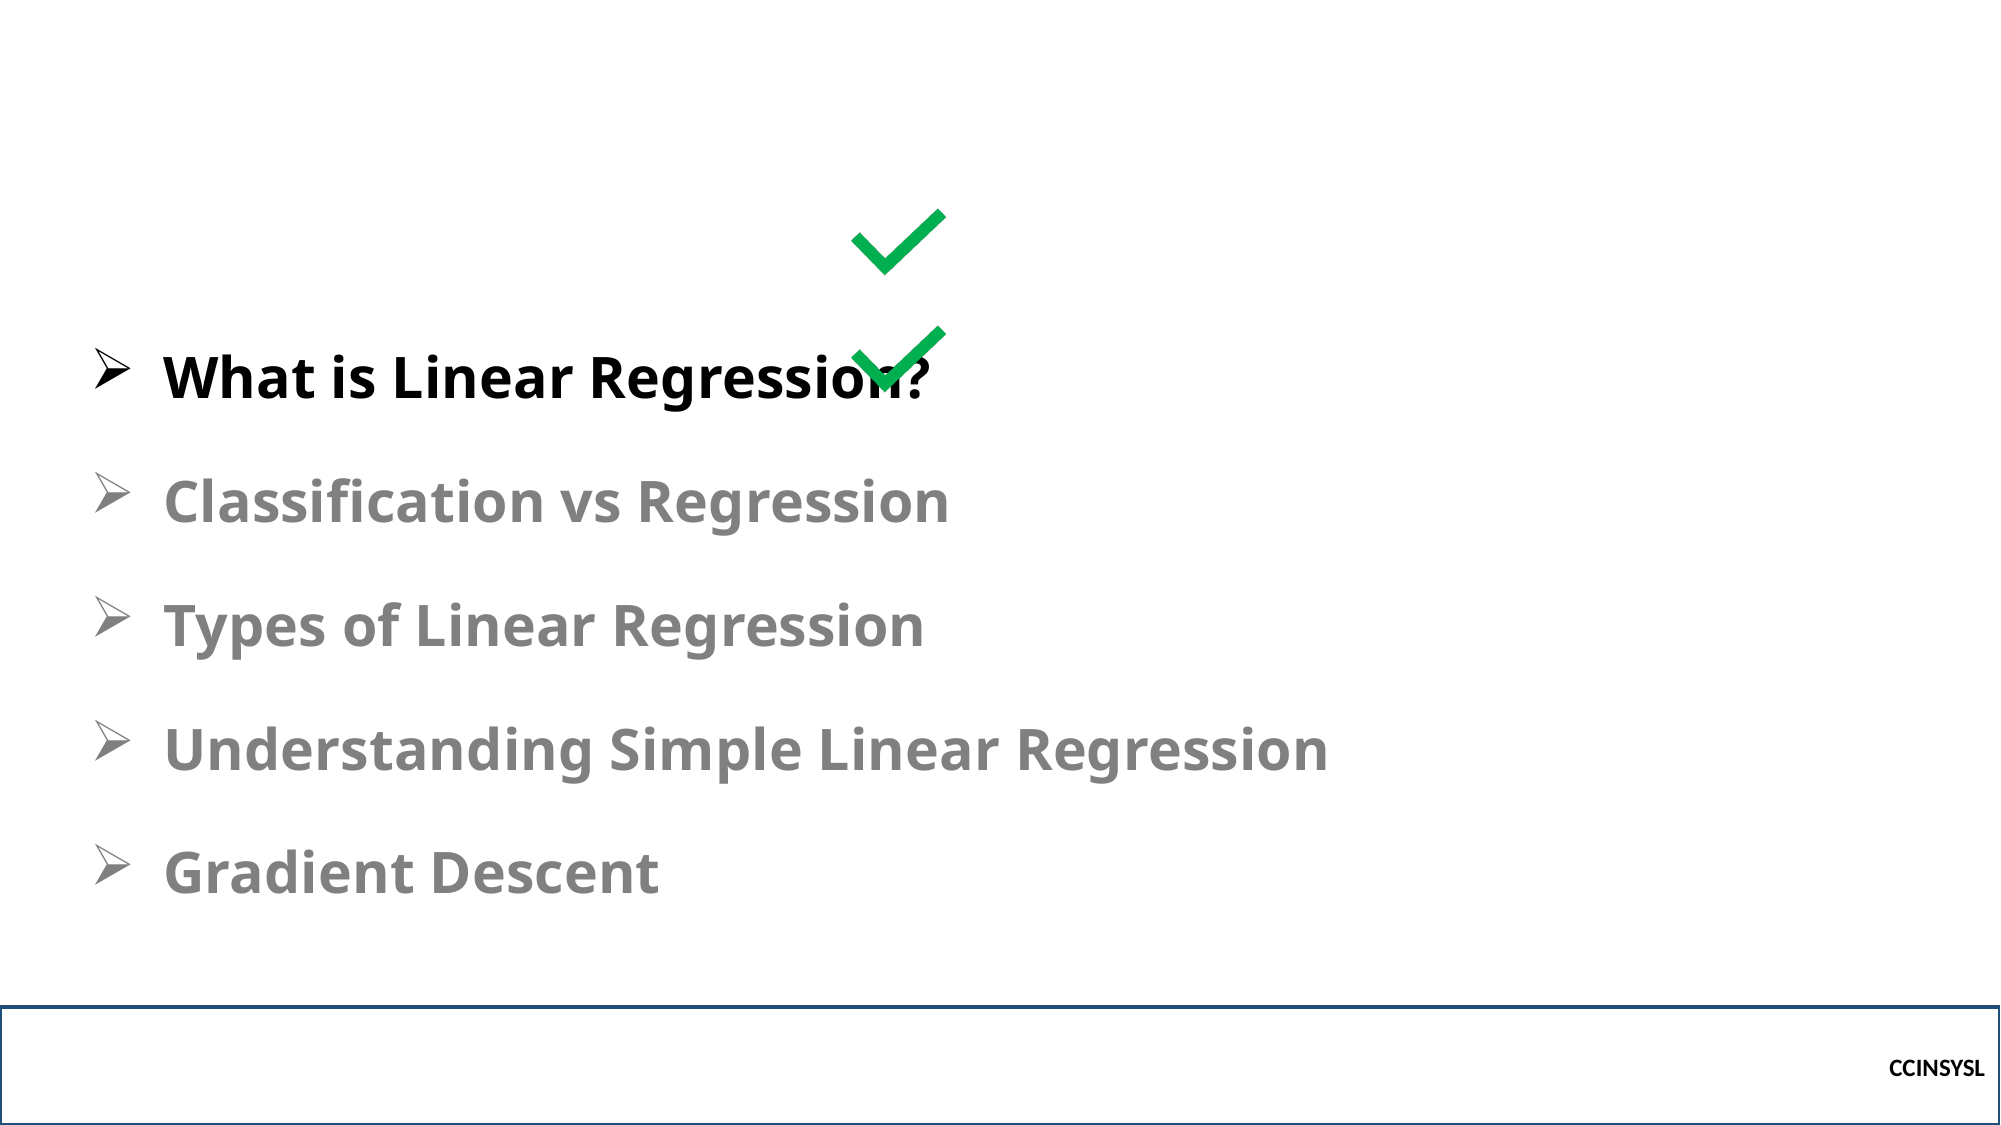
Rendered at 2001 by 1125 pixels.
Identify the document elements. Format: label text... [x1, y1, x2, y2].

picture [849, 192, 948, 291]
footer CCINSYSL [0, 1007, 2000, 1125]
text_box What is Linear Regression? Classification vs Regression Types of Linear Regression Understanding Simple Linear Regression Gradient Descent [75, 210, 1925, 915]
picture [849, 309, 948, 408]
